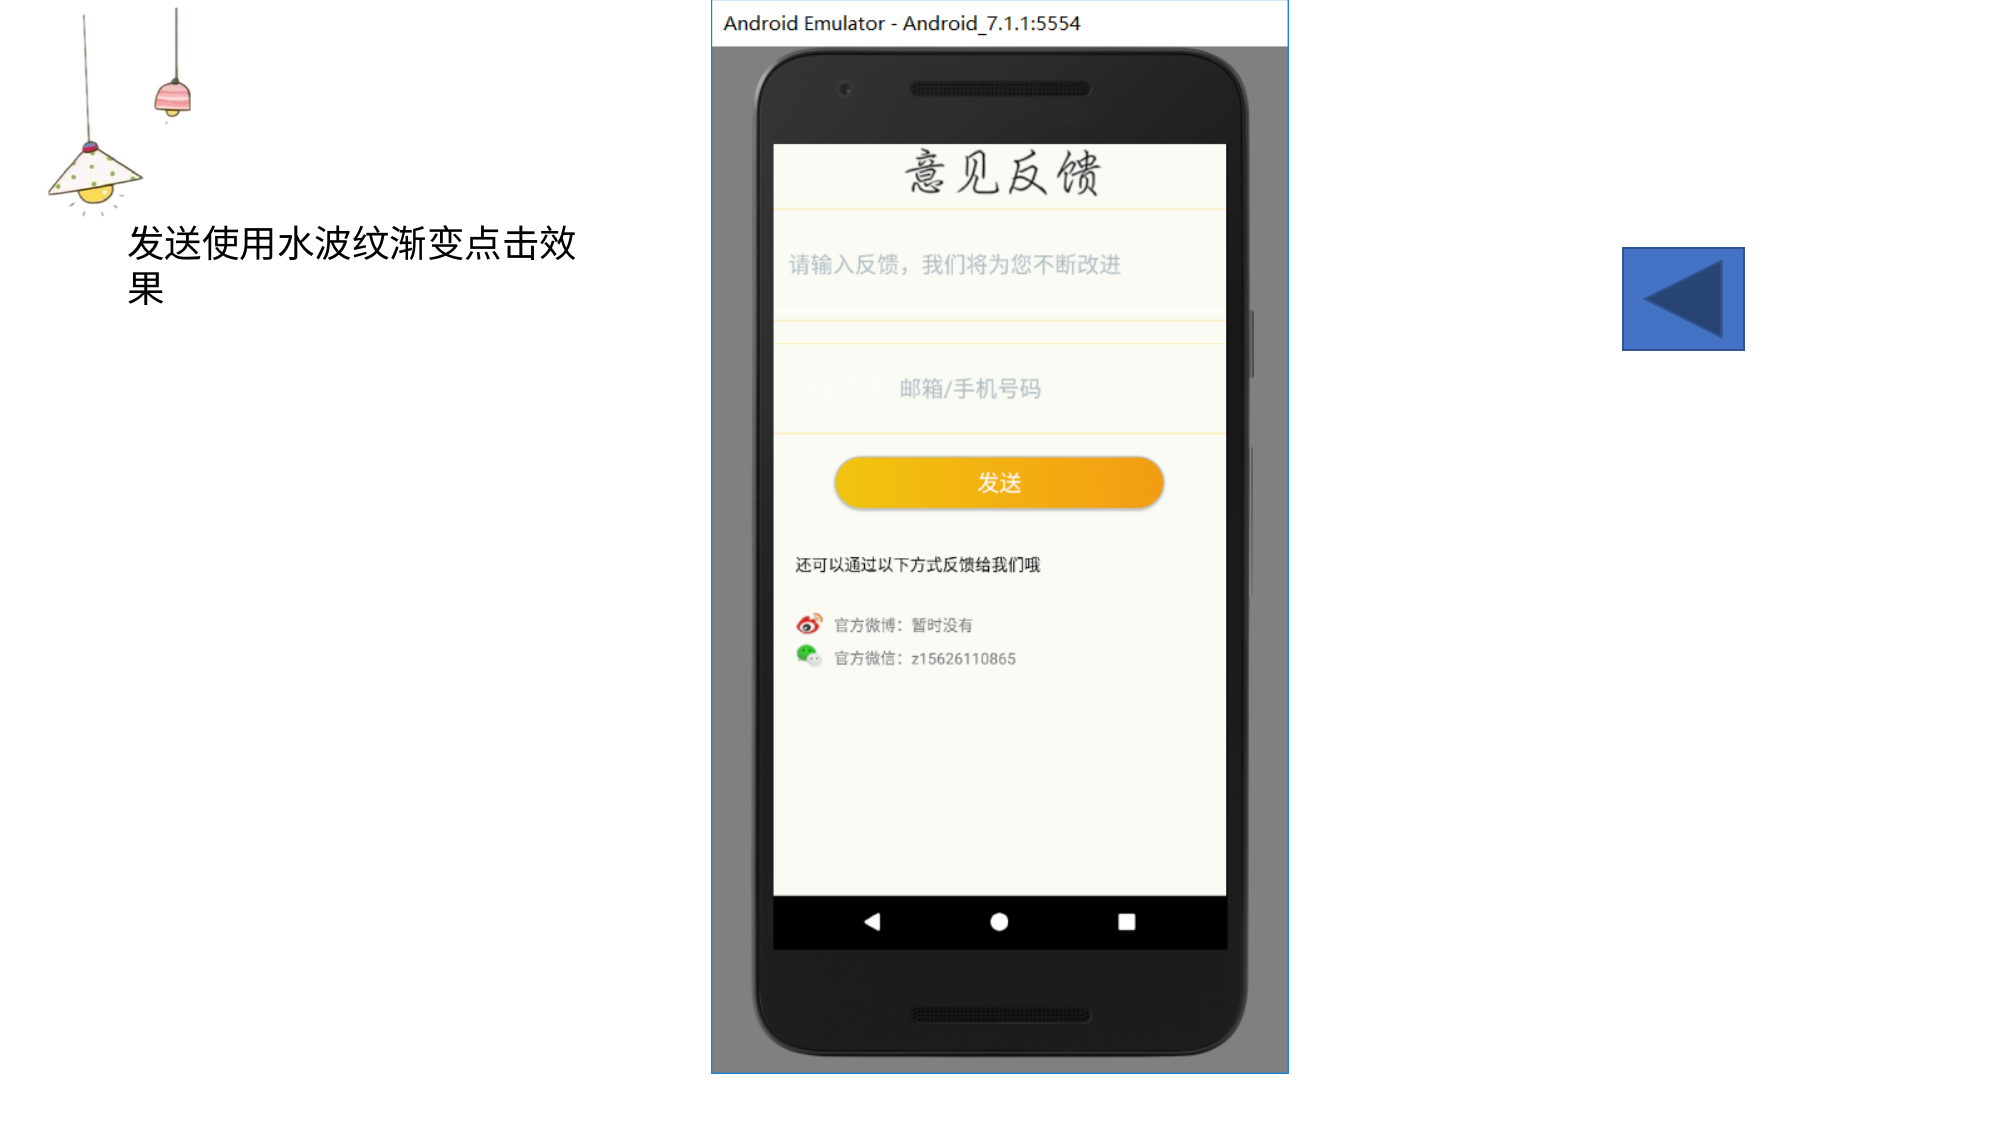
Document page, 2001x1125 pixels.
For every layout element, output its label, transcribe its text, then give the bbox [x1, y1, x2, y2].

text_box 发送使用水波纹渐变点击效果 [112, 212, 615, 318]
picture [711, 0, 1289, 1074]
text_box [1622, 247, 1745, 351]
picture [39, 7, 197, 225]
